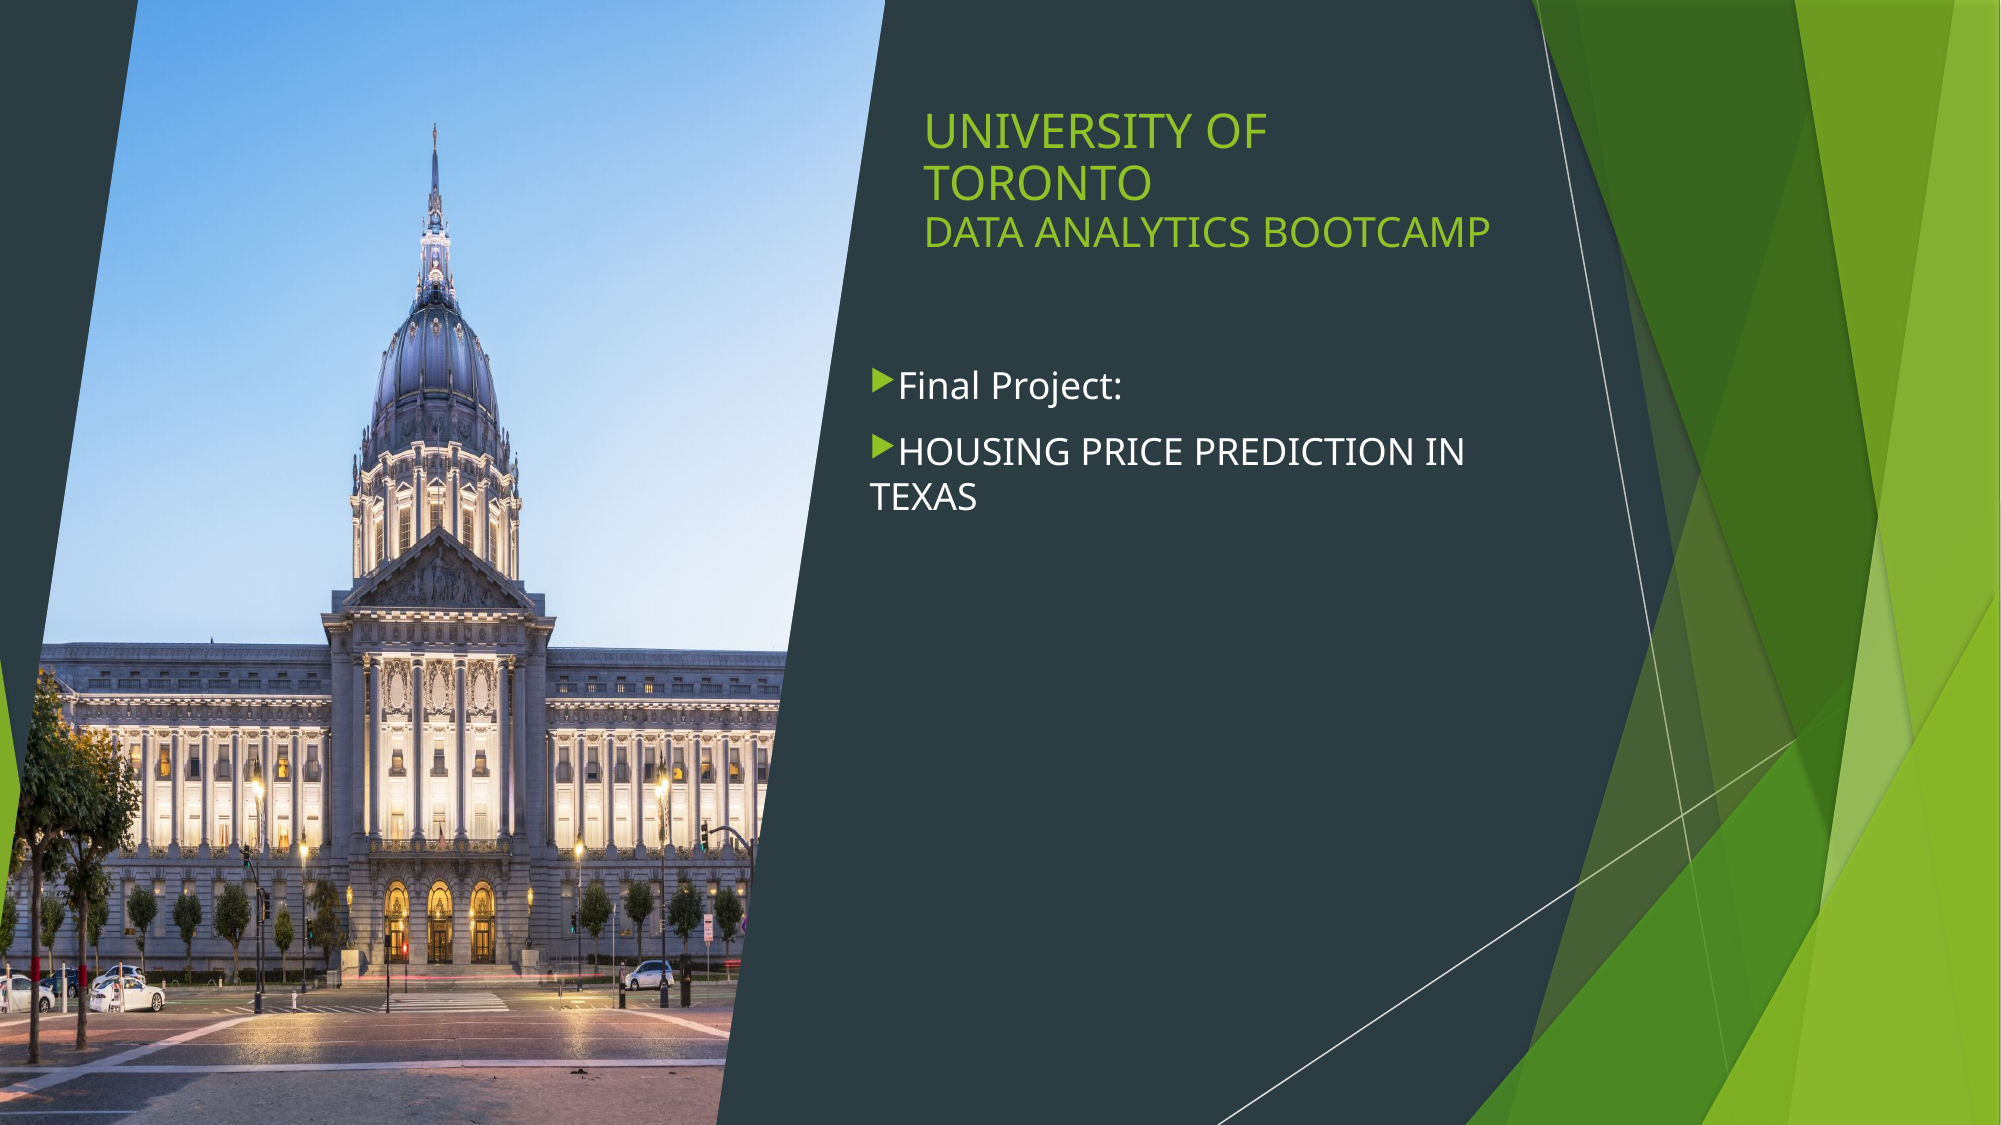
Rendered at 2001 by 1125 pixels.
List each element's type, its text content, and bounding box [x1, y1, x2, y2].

text_box Final Project: HOUSING PRICE PREDICTION IN TEXAS [890, 354, 1522, 991]
title UNIVERSITY OF TORONTO DATA ANALYTICS BOOTCAMP [908, 99, 1522, 317]
picture [0, 0, 886, 1125]
